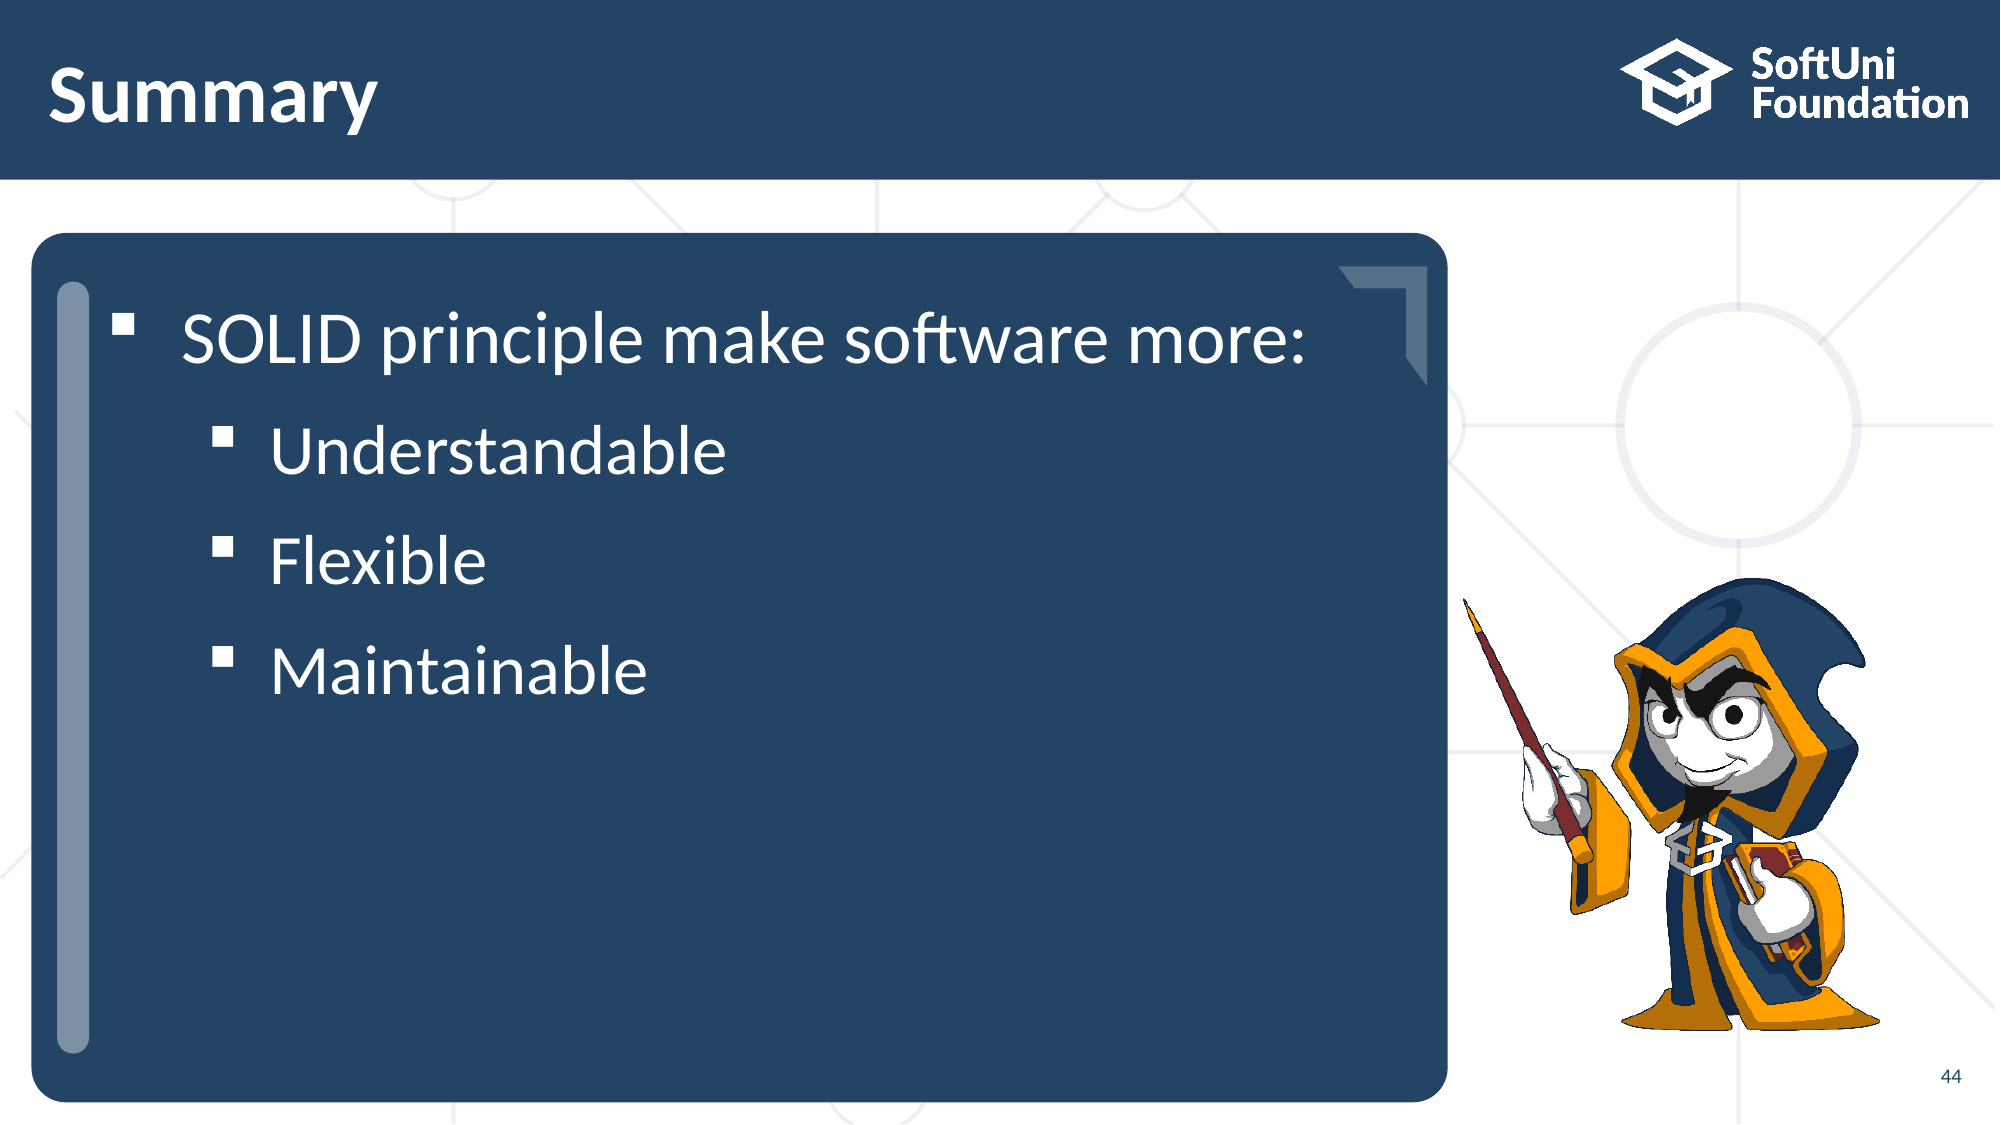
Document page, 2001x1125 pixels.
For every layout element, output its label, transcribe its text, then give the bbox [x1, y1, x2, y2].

picture [1447, 537, 1921, 1050]
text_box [31, 232, 1448, 1103]
title Summary [31, 16, 1591, 162]
text_box SOLID principle make software more: Understandable Flexible Maintainable [89, 282, 2000, 1125]
picture [1619, 38, 1968, 126]
